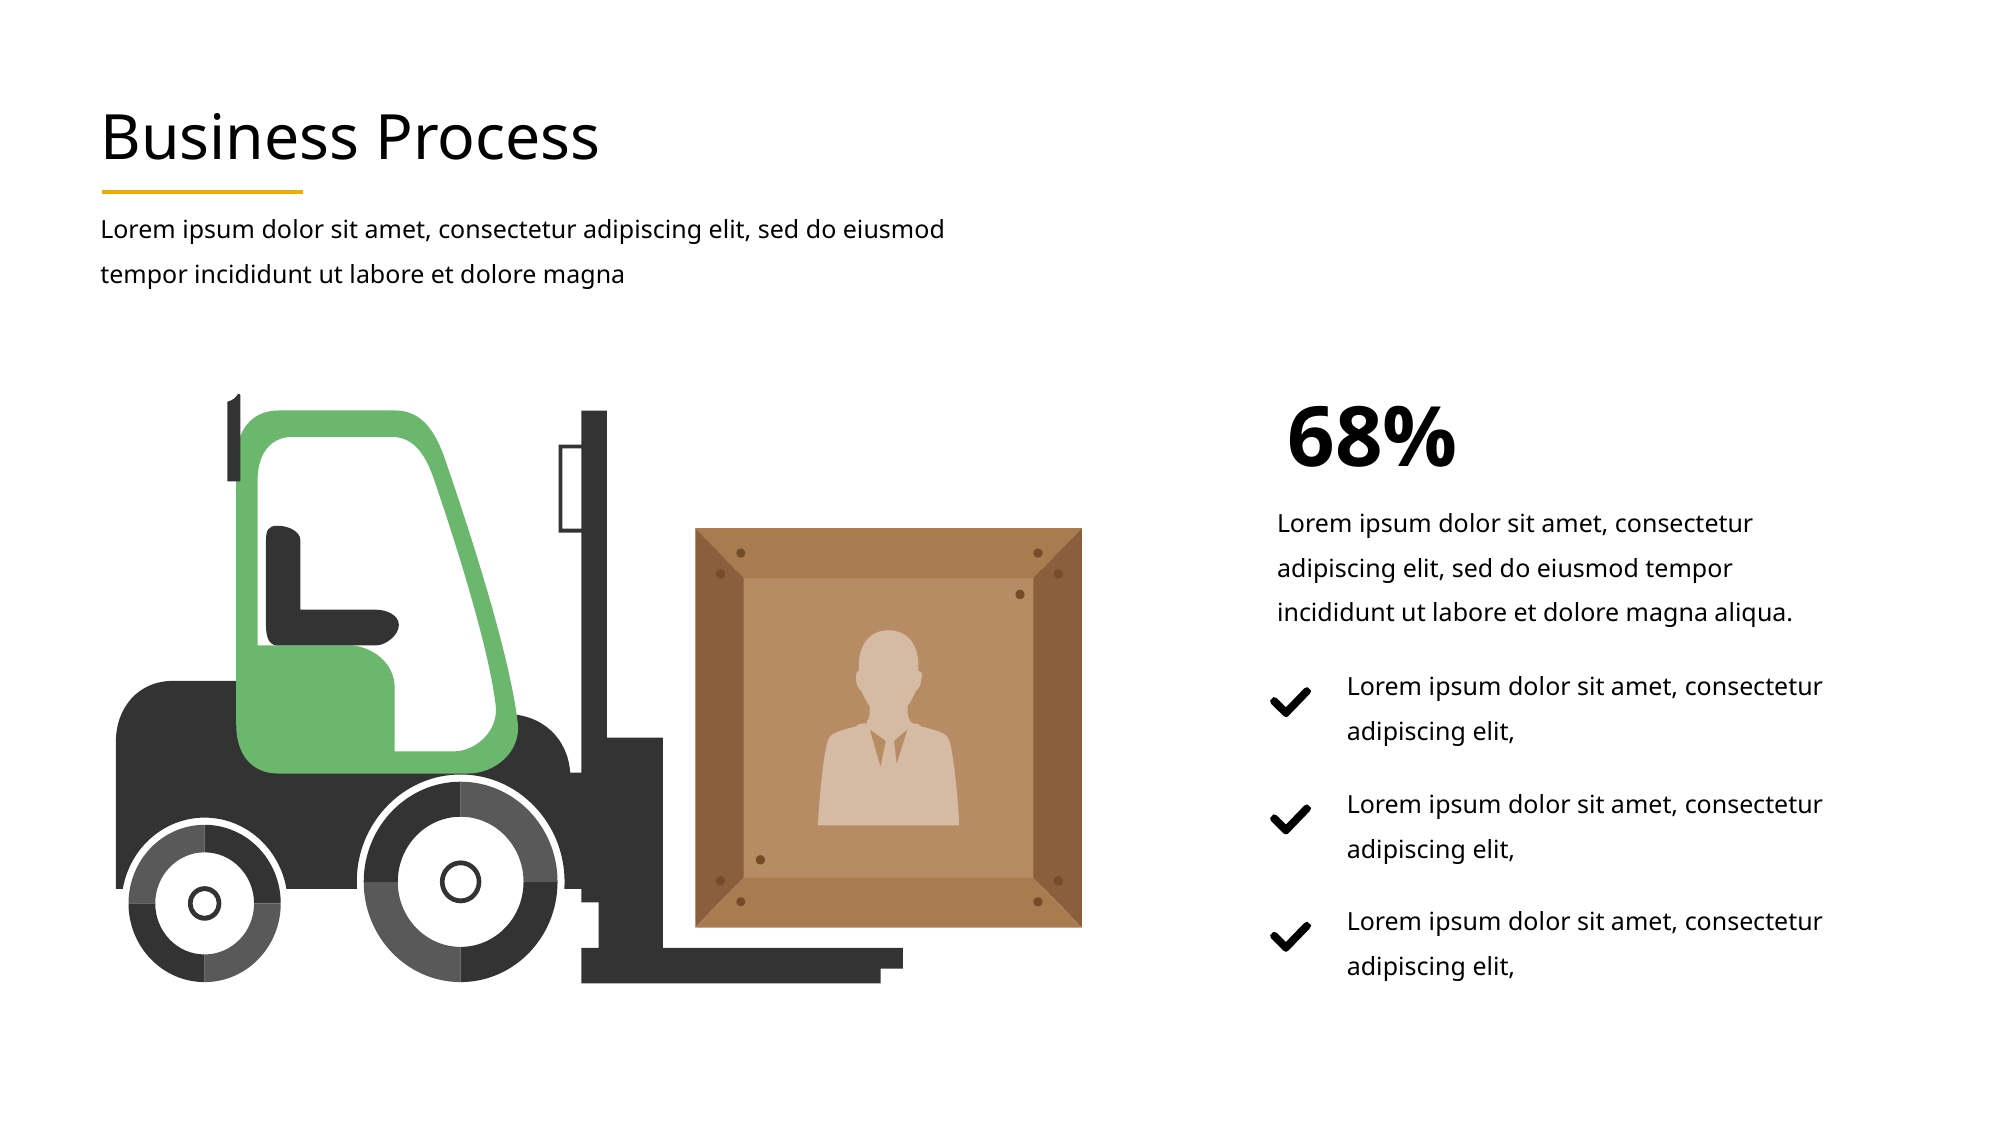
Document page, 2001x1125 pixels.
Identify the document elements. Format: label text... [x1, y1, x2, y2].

text_box Lorem ipsum dolor sit amet, consectetur adipiscing elit, [1346, 890, 1832, 981]
text_box [1273, 808, 1308, 831]
text_box Business Process [100, 105, 706, 198]
text_box [1273, 690, 1308, 714]
text_box [1273, 925, 1308, 949]
text_box Lorem ipsum dolor sit amet, consectetur adipiscing elit, sed do eiusmod tempor incididunt ut labore et dolore magna aliqua. [1277, 492, 1851, 627]
text_box Lorem ipsum dolor sit amet, consectetur adipiscing elit, [1346, 655, 1832, 746]
text_box Lorem ipsum dolor sit amet, consectetur adipiscing elit, [1346, 773, 1832, 864]
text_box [115, 393, 1082, 984]
text_box Lorem ipsum dolor sit amet, consectetur adipiscing elit, sed do eiusmod tempor incididunt ut labore et dolore magna [100, 199, 966, 289]
text_box 68% [1272, 376, 1473, 491]
